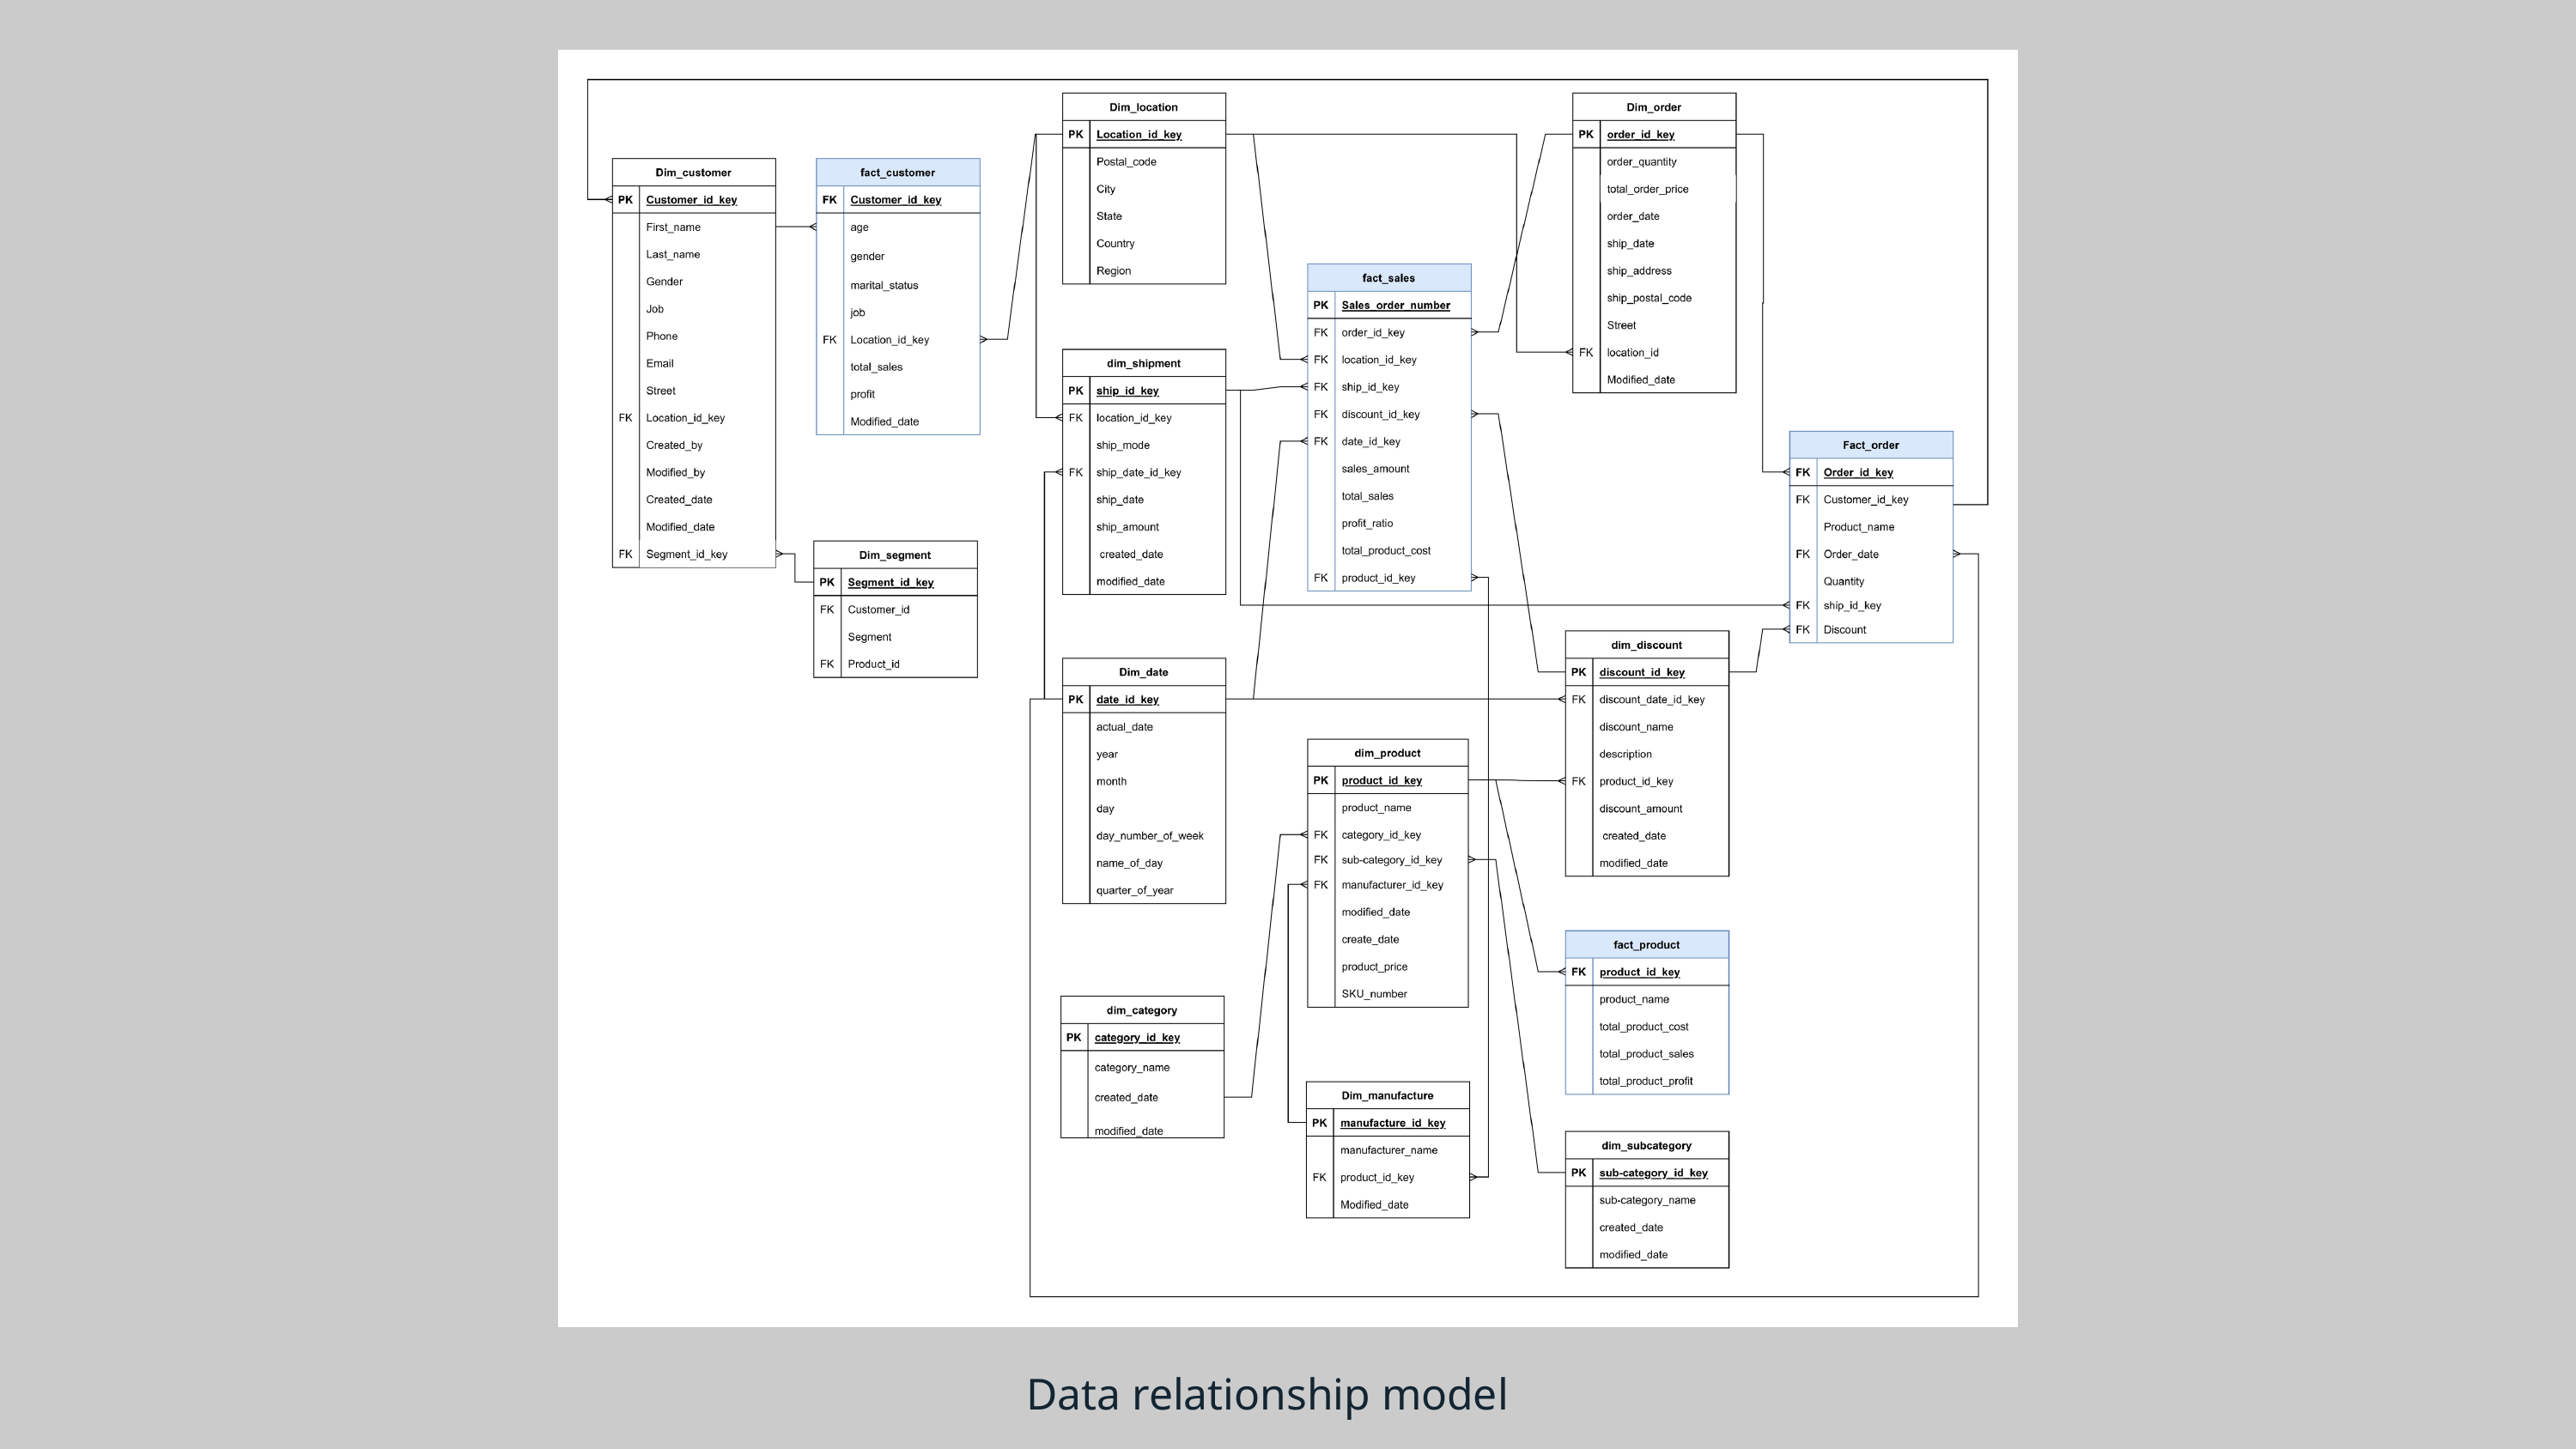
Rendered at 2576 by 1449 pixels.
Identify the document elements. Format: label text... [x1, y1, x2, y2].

text_box Data relationship model [1026, 1359, 1550, 1419]
picture [557, 50, 2018, 1327]
